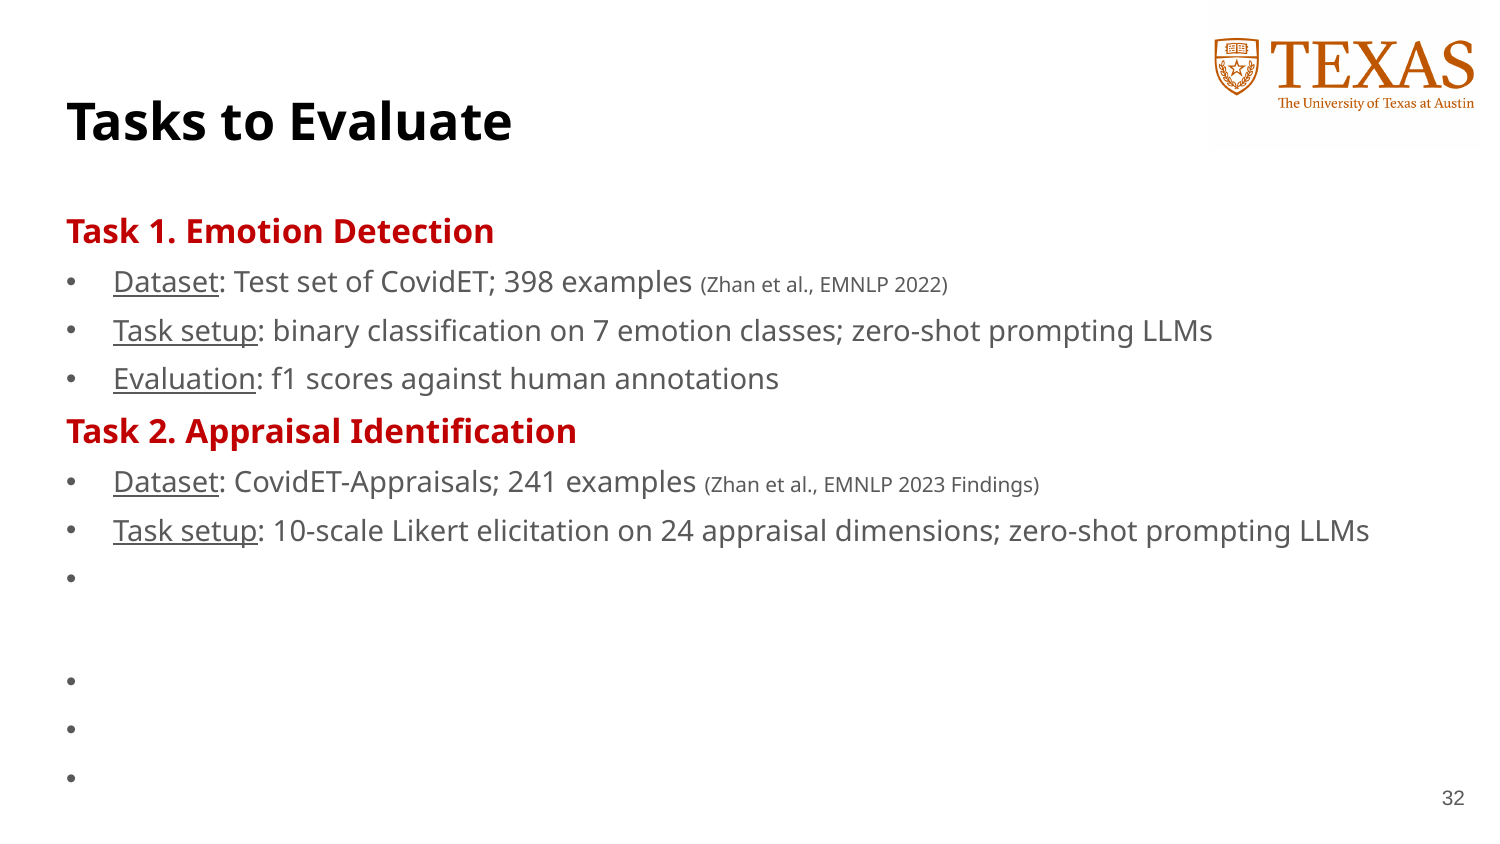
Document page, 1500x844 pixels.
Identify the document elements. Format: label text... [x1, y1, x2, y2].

picture [1209, 0, 1480, 150]
title Tasks to Evaluate [51, 72, 1449, 167]
slide_number 32 [1389, 764, 1480, 830]
list Task 1. Emotion Detection Dataset: Test set of CovidET; 398 examples (Zhan et al., EMNLP 2022) Task setup: binary classification on 7 emotion classes; zero-shot prompting LLMs Evaluation: f1 scores against human annotations Task 2. Appraisal Identification Dataset: CovidET-Appraisals; 241 examples (Zhan et al., EMNLP 2023 Findings) Task setup: 10-scale Likert elicitation on 24 appraisal dimensions; zero-shot prompting LLMs Evaluation: Spearman’s correlation against human annotations Task 3. Reappraisal Dataset: 1000 Reddit posts sourced from various domains Task setup: zero-shot generating reappraisal responses to Reddit posts Evaluation: GPT-4 evaluation for reappraisal responses [51, 189, 1449, 830]
